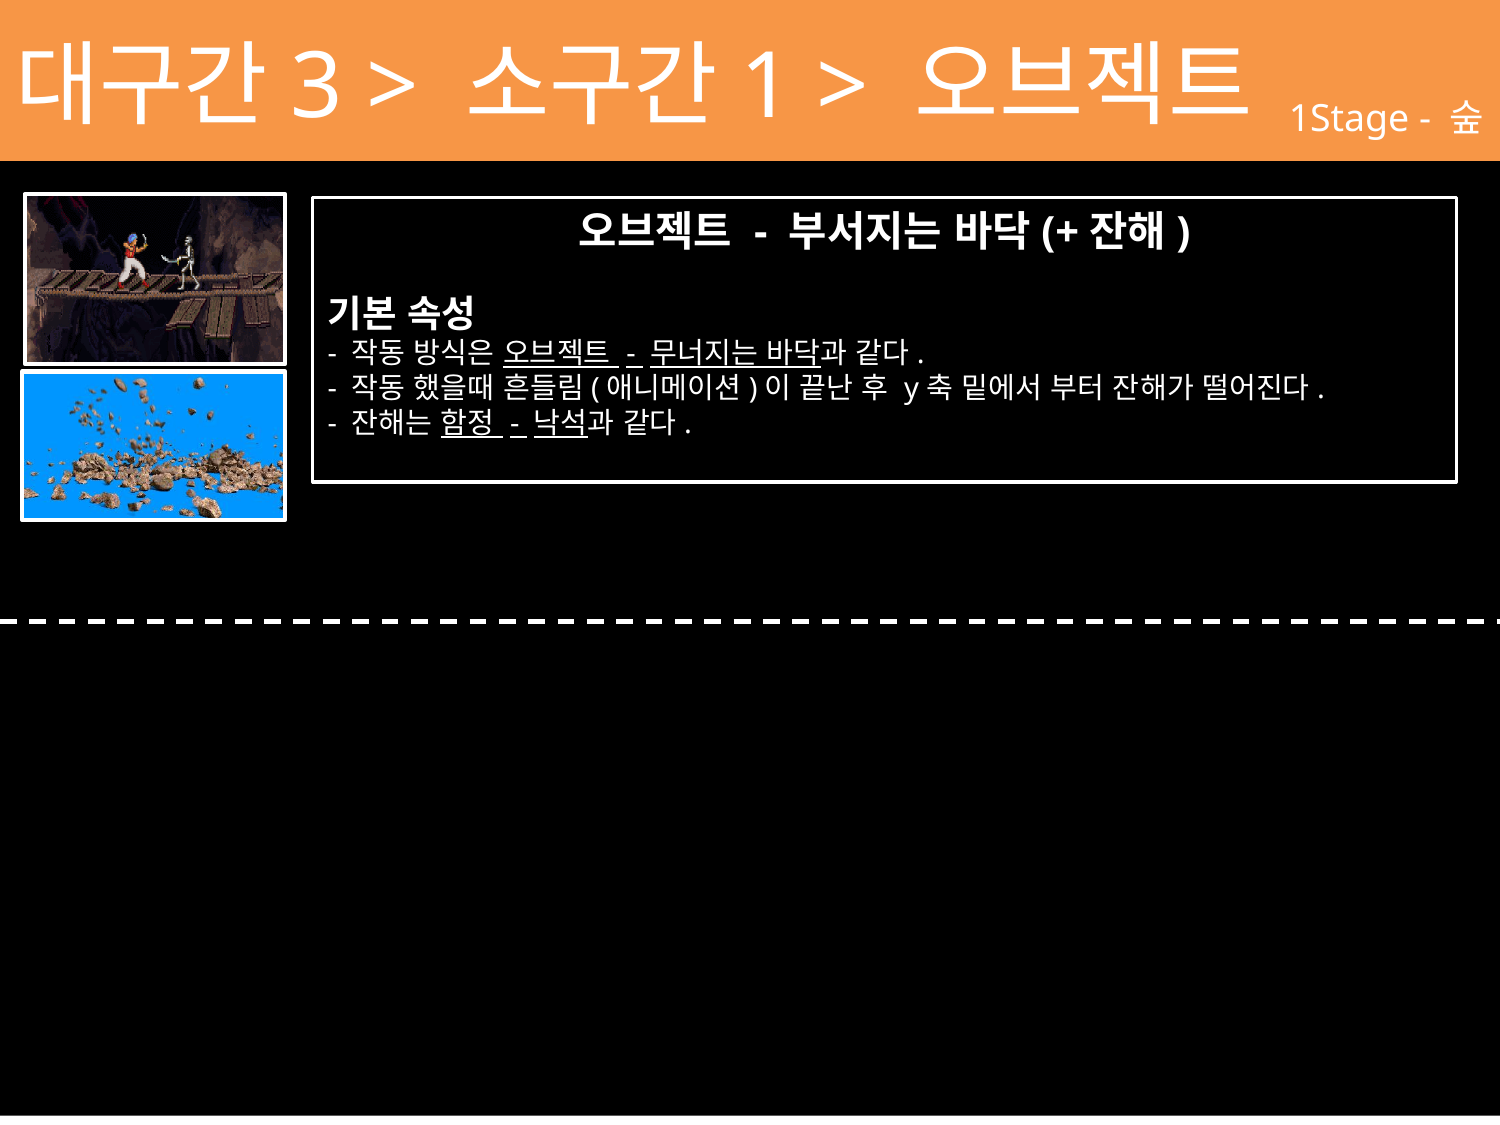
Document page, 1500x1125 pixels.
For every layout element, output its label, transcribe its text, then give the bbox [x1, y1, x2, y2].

text_box [0, 626, 1500, 1116]
text_box [0, 161, 1500, 620]
picture [23, 373, 284, 518]
text_box 오브젝트 - 부서지는 바닥(+잔해) 기본 속성 - 작동 방식은 오브젝트 - 무너지는 바닥과 같다. - 작동 했을때 흔들림(애니메이션)이 끝난 후 y축 밑에서 부터 잔해가 떨어진다. - 잔해는 함정 - 낙석과 같다. [312, 197, 1457, 483]
text_box 1Stage - 숲 [1273, 86, 1500, 146]
picture [26, 195, 284, 362]
title 대구간3 > 소구간1 > 오브젝트 [0, 0, 1500, 161]
